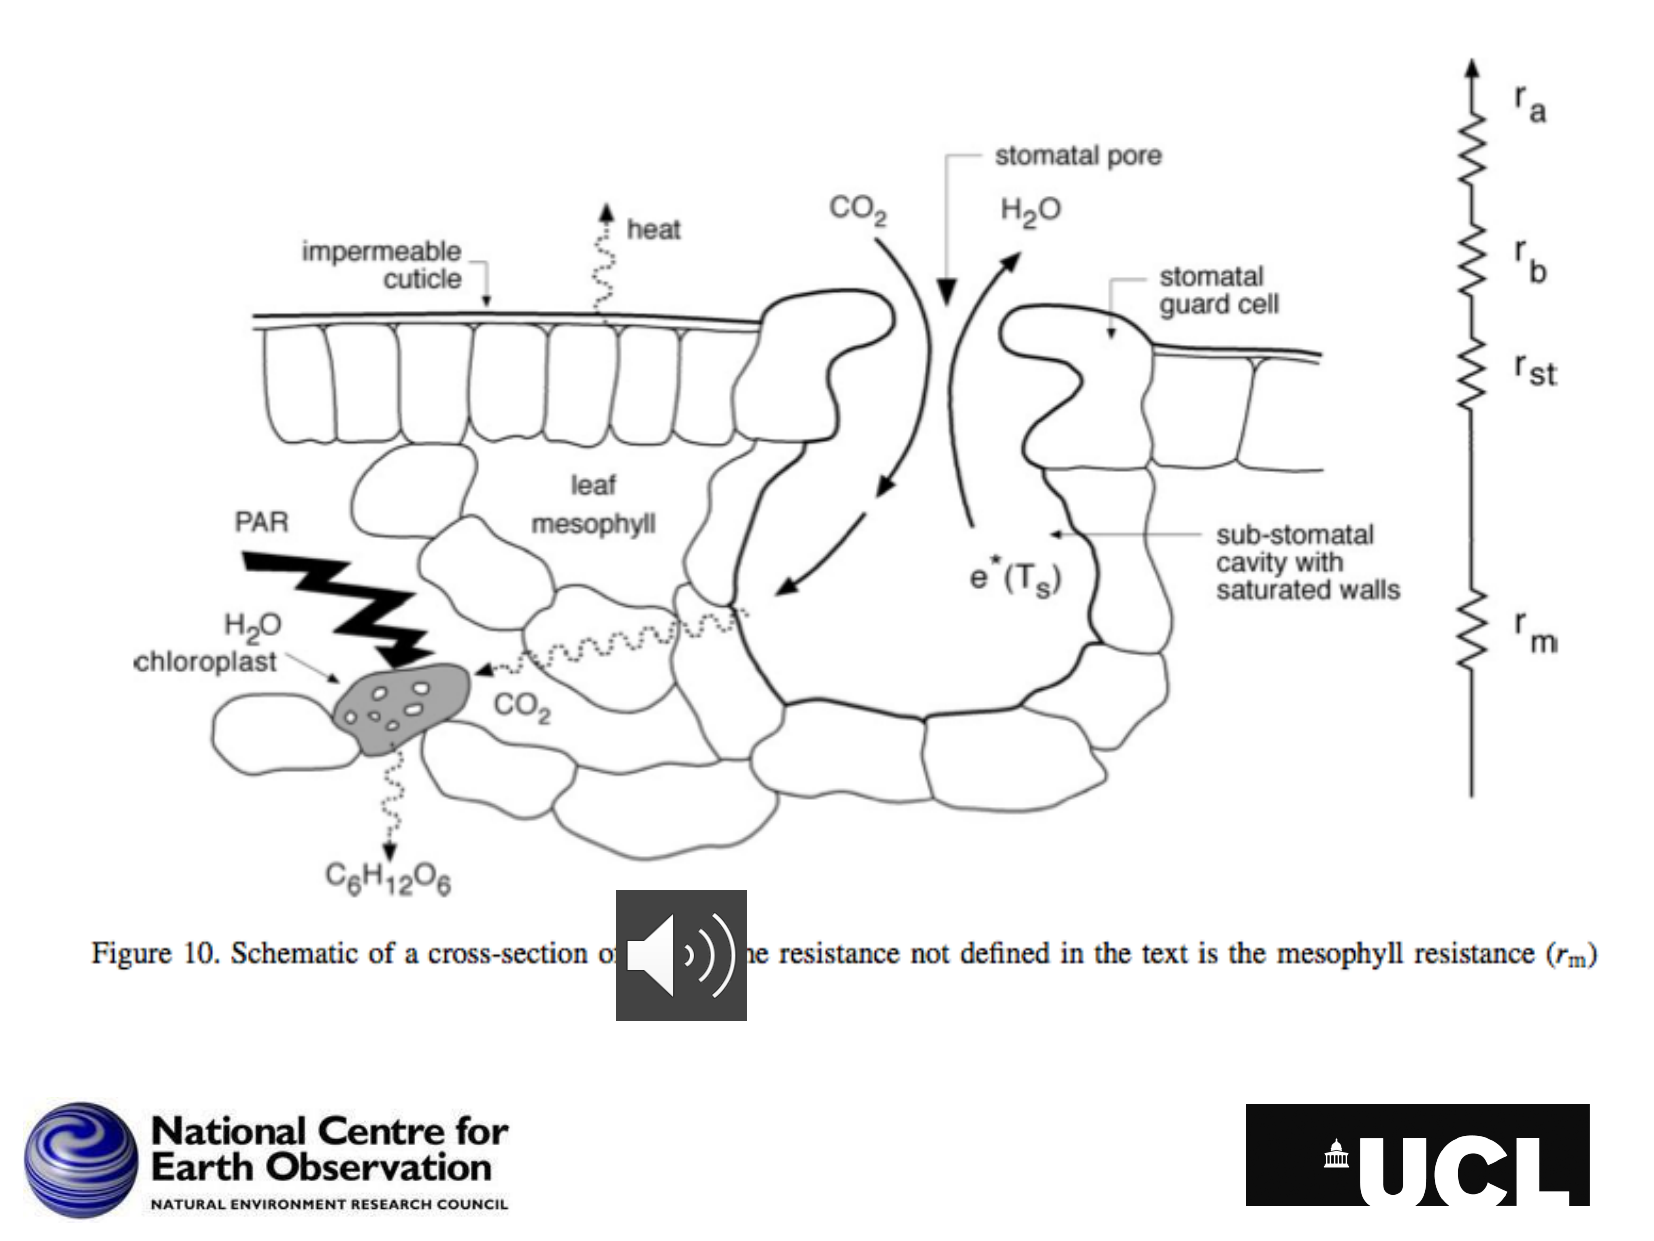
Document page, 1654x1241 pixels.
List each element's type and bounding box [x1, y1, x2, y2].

picture [23, 1097, 513, 1223]
picture [0, 29, 1654, 1023]
picture [1246, 1104, 1590, 1206]
